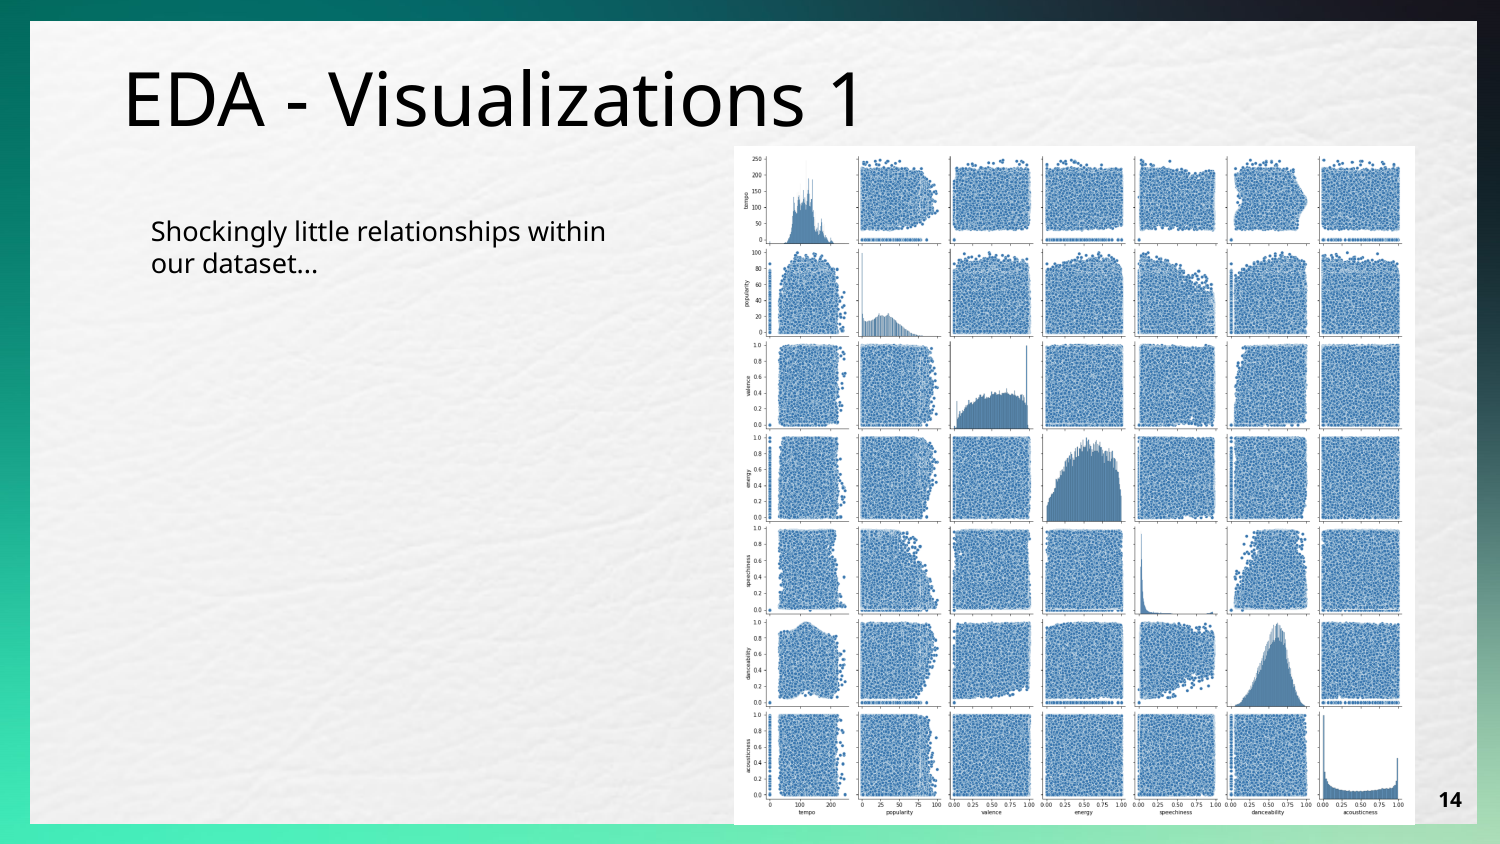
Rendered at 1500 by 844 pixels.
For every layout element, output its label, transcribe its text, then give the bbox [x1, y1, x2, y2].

text_box Shockingly little relationships within our dataset... [135, 198, 628, 294]
title EDA - Visualizations 1 [122, 51, 1409, 155]
slide_number ‹#› [1421, 788, 1462, 814]
picture [0, 0, 1500, 844]
